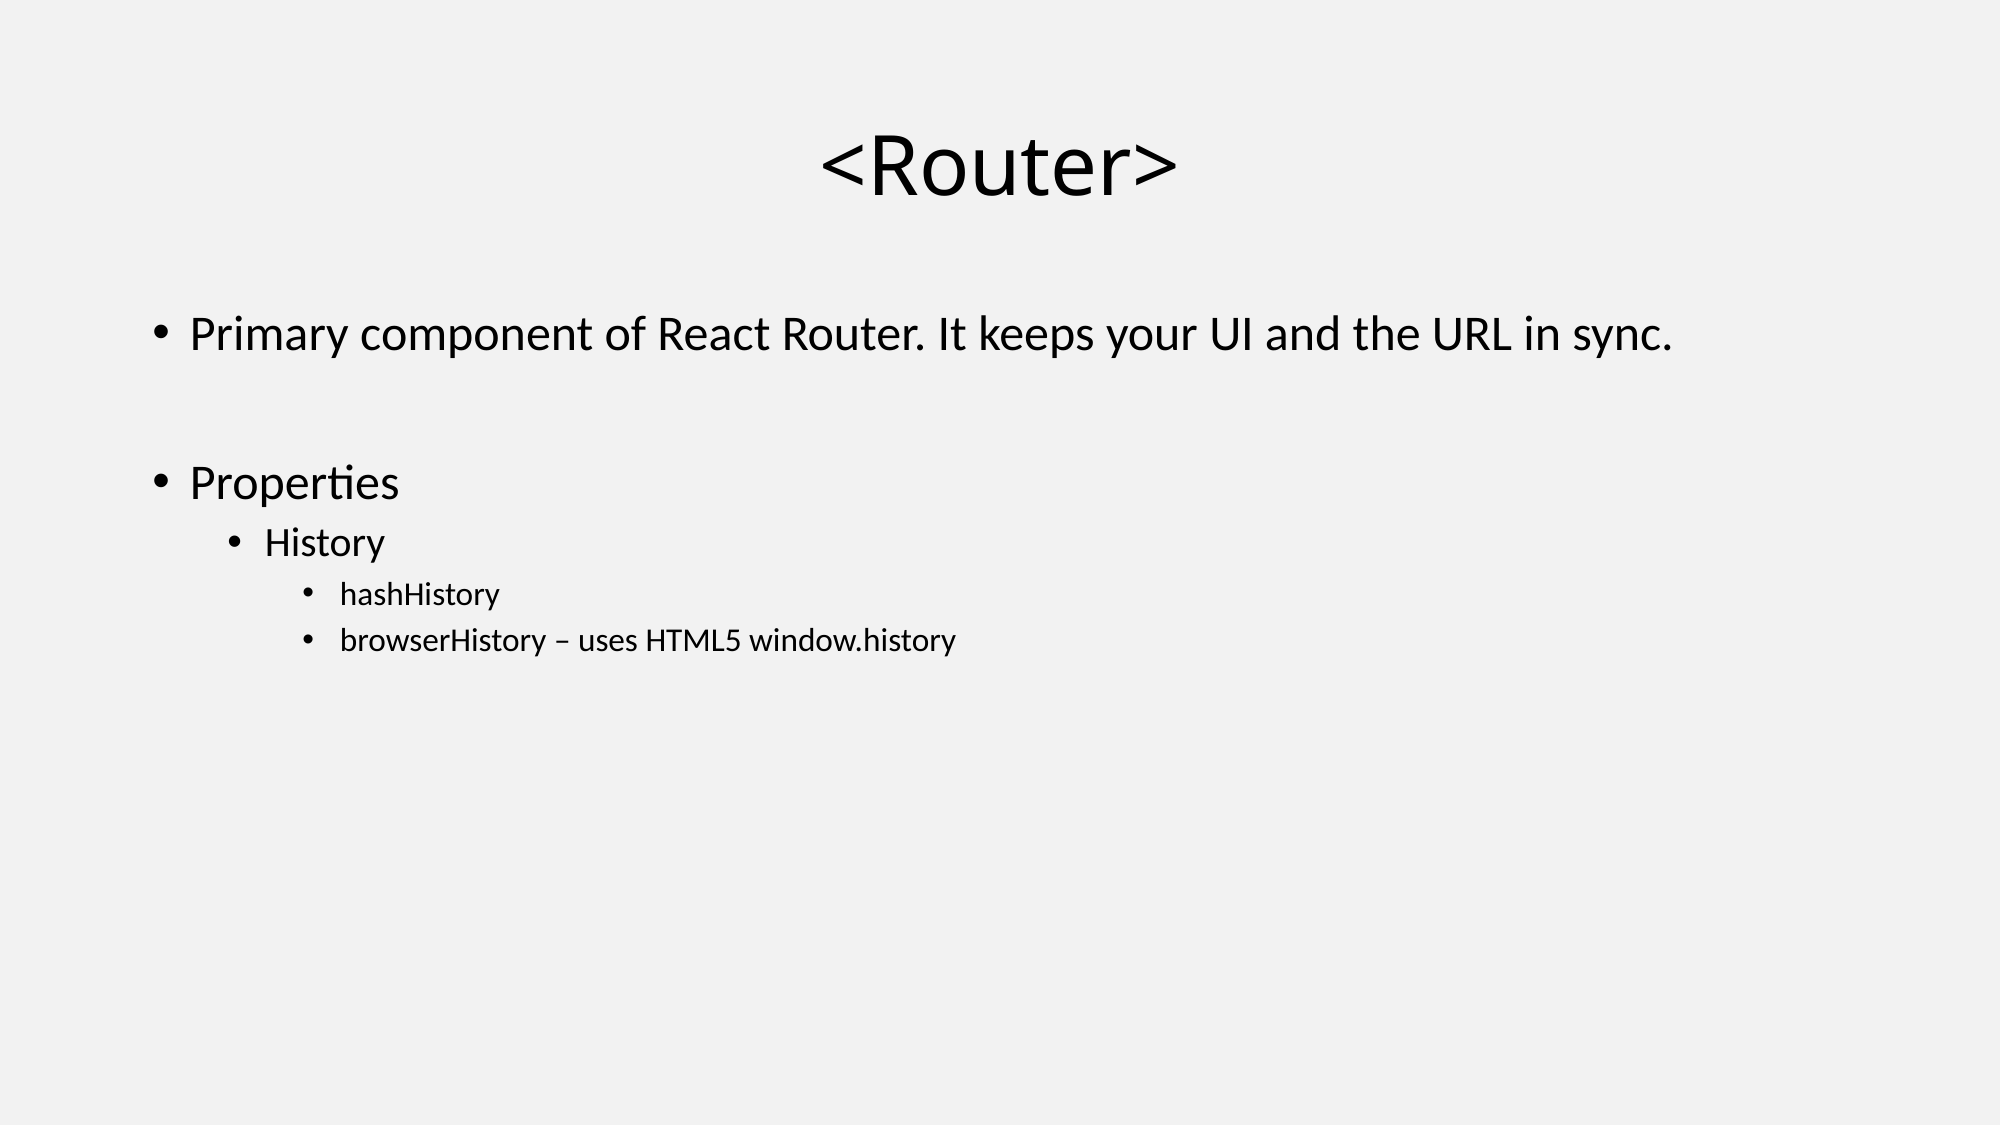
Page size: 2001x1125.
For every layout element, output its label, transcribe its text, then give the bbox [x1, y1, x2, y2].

title <Router> [137, 59, 1863, 278]
list Primary component of React Router. It keeps your UI and the URL in sync. Properties History hashHistory browserHistory – uses HTML5 window.history [137, 299, 1863, 1014]
